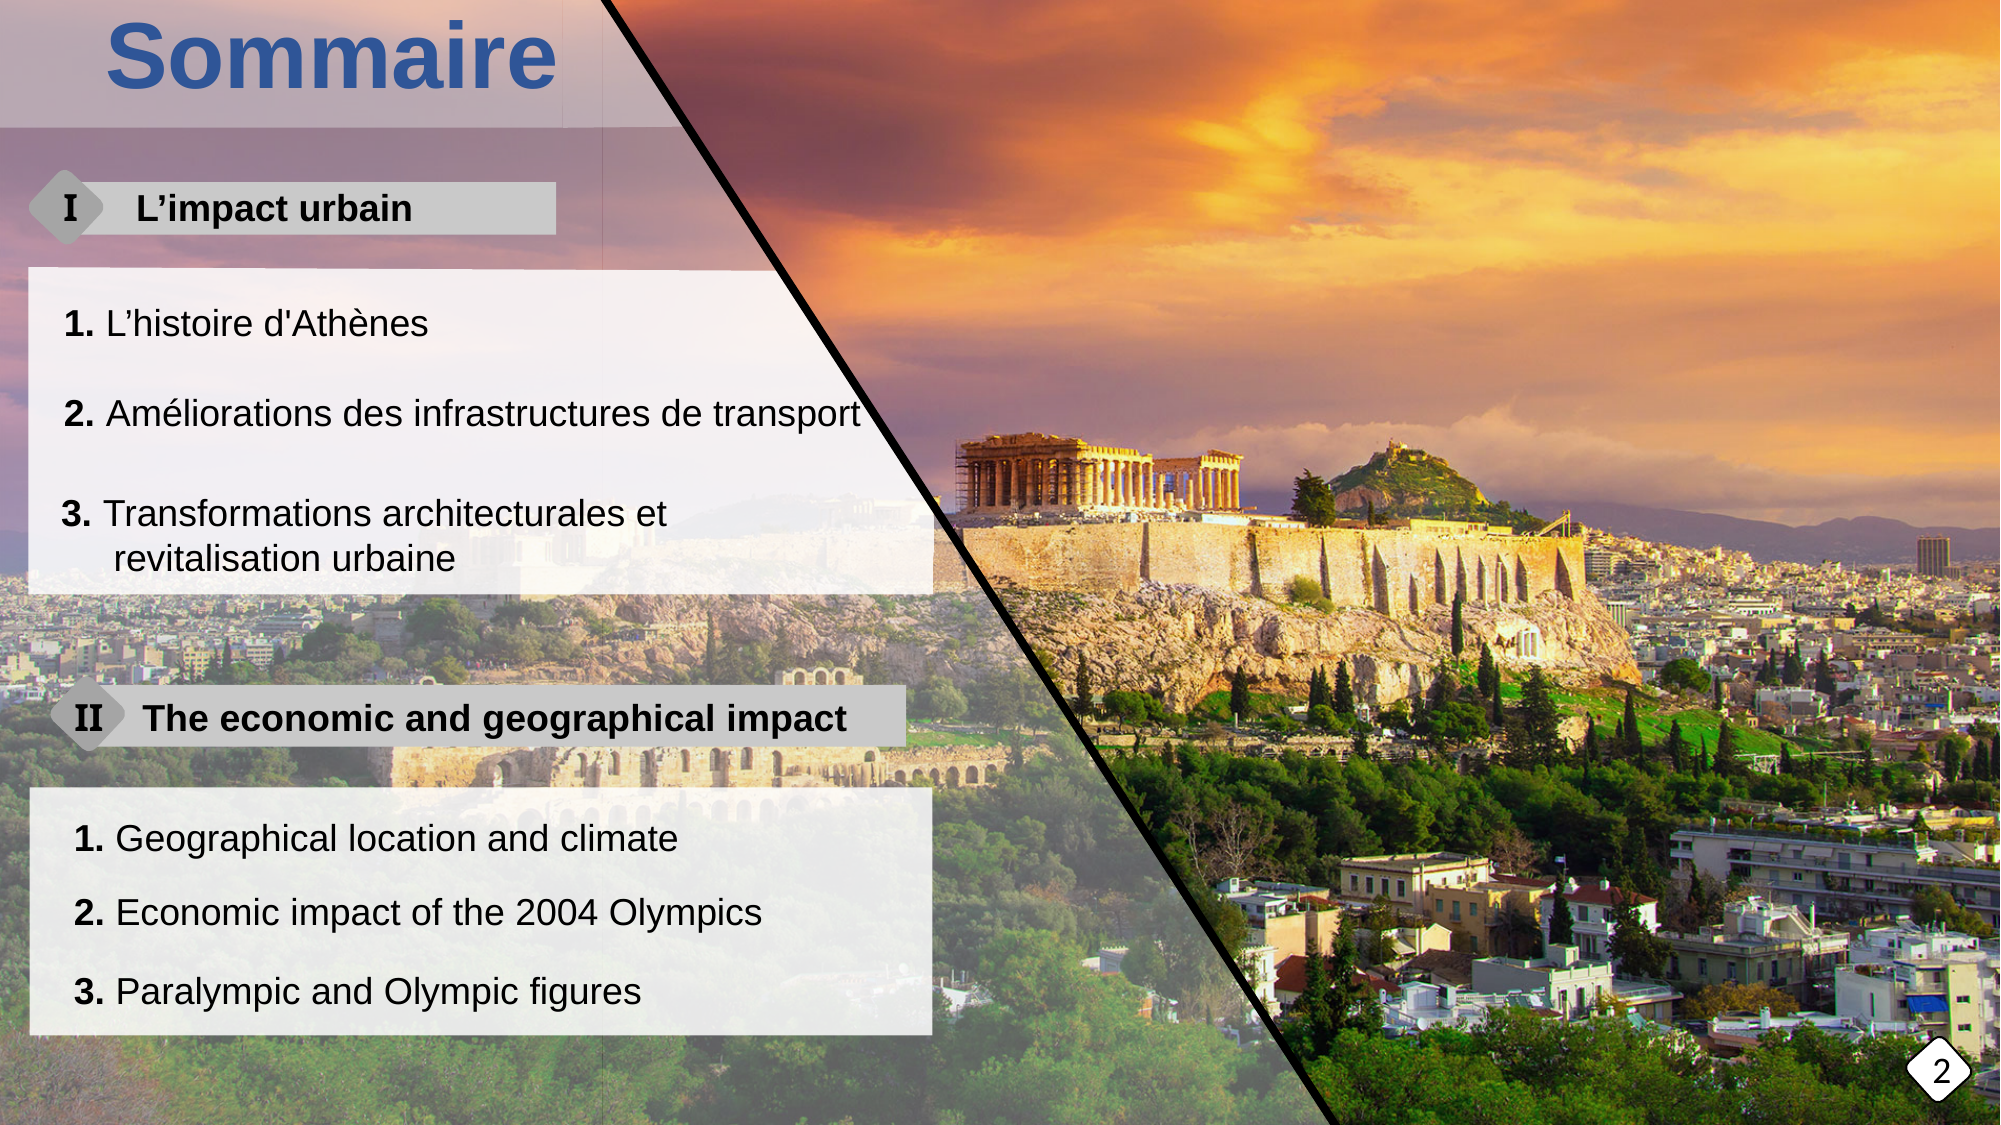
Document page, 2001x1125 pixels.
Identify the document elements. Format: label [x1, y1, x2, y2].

picture [1358, 0, 2000, 1125]
picture [0, 0, 584, 1125]
text_box [584, 0, 1358, 1125]
